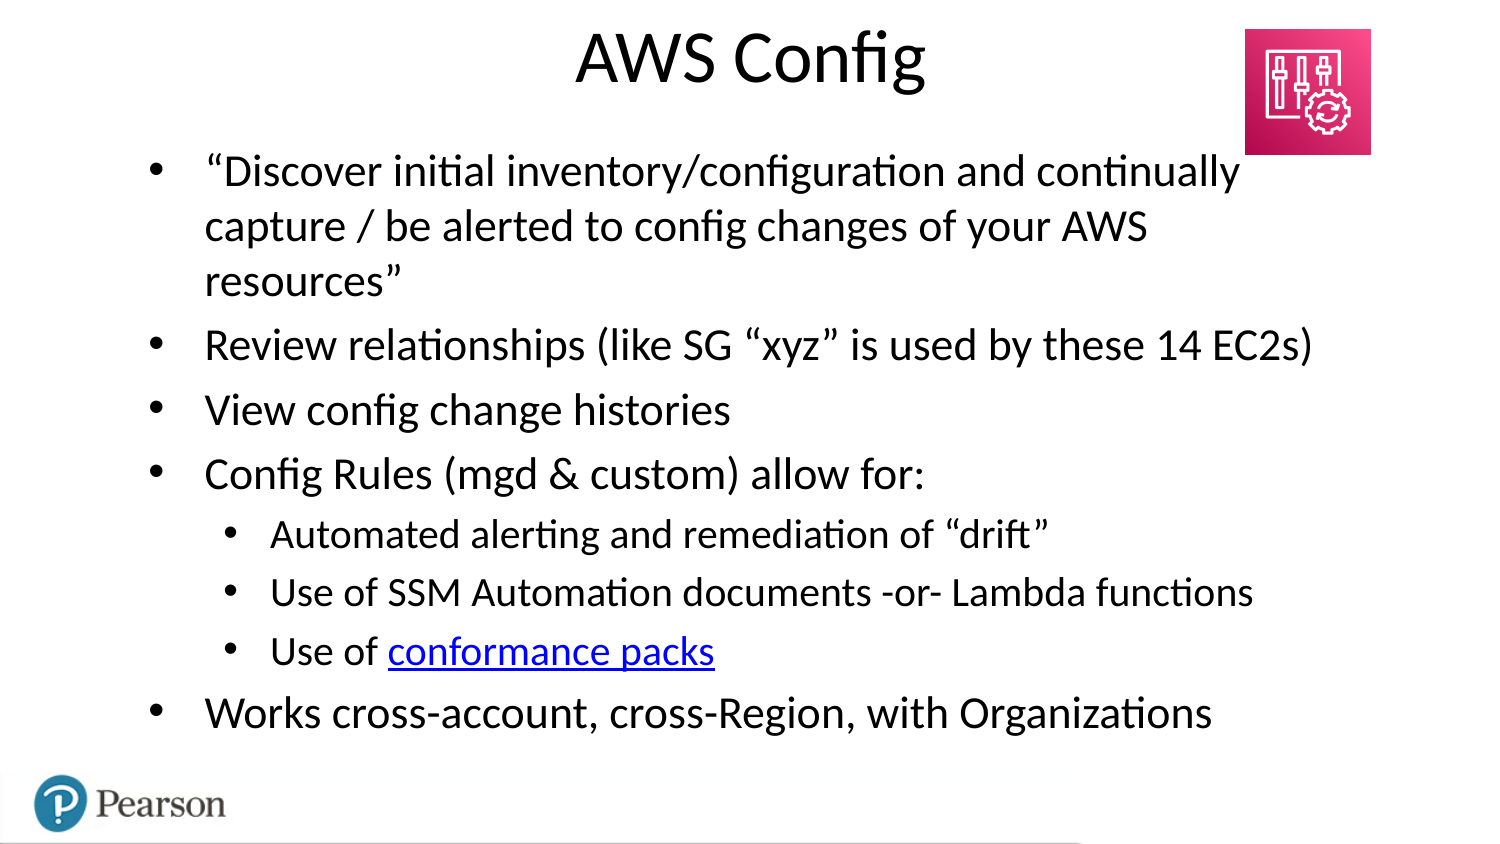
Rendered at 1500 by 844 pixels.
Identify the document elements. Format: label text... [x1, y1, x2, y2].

picture [0, 0, 1500, 844]
text_box AWS Config [132, 0, 1371, 92]
text_box “Discover initial inventory/configuration and continually capture / be alerted to config changes of your AWS resources” Review relationships (like SG “xyz” is used by these 14 EC2s) View config change histories Config Rules (mgd & custom) allow for: Automated alerting and remediation of “drift” Use of SSM Automation documents -or- Lambda functions Use of conformance packs Works cross-account, cross-Region, with Organizations [133, 133, 1371, 716]
